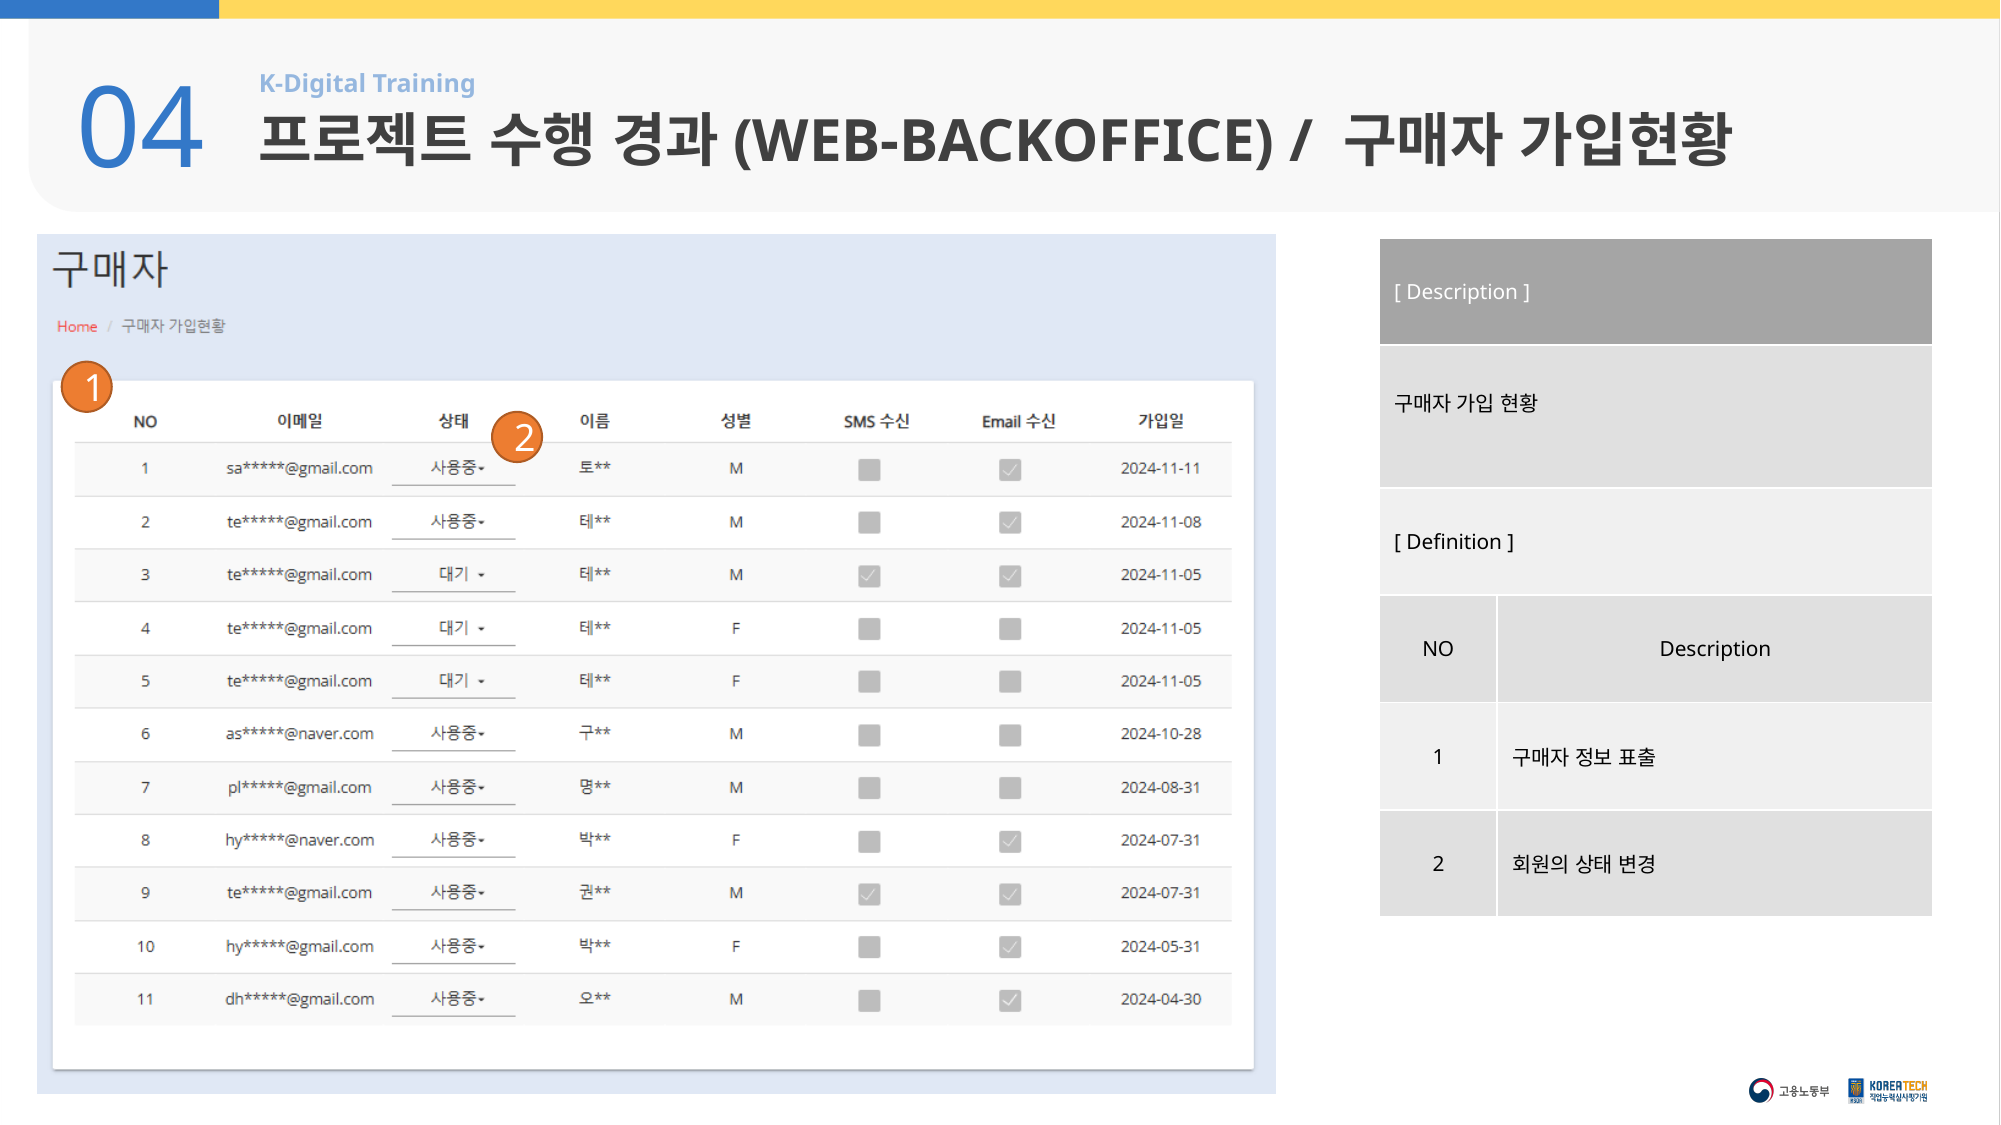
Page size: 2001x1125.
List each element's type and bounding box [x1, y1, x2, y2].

text_box [61, 54, 1829, 191]
picture [0, 0, 2000, 1125]
text_box [1749, 1078, 1927, 1104]
